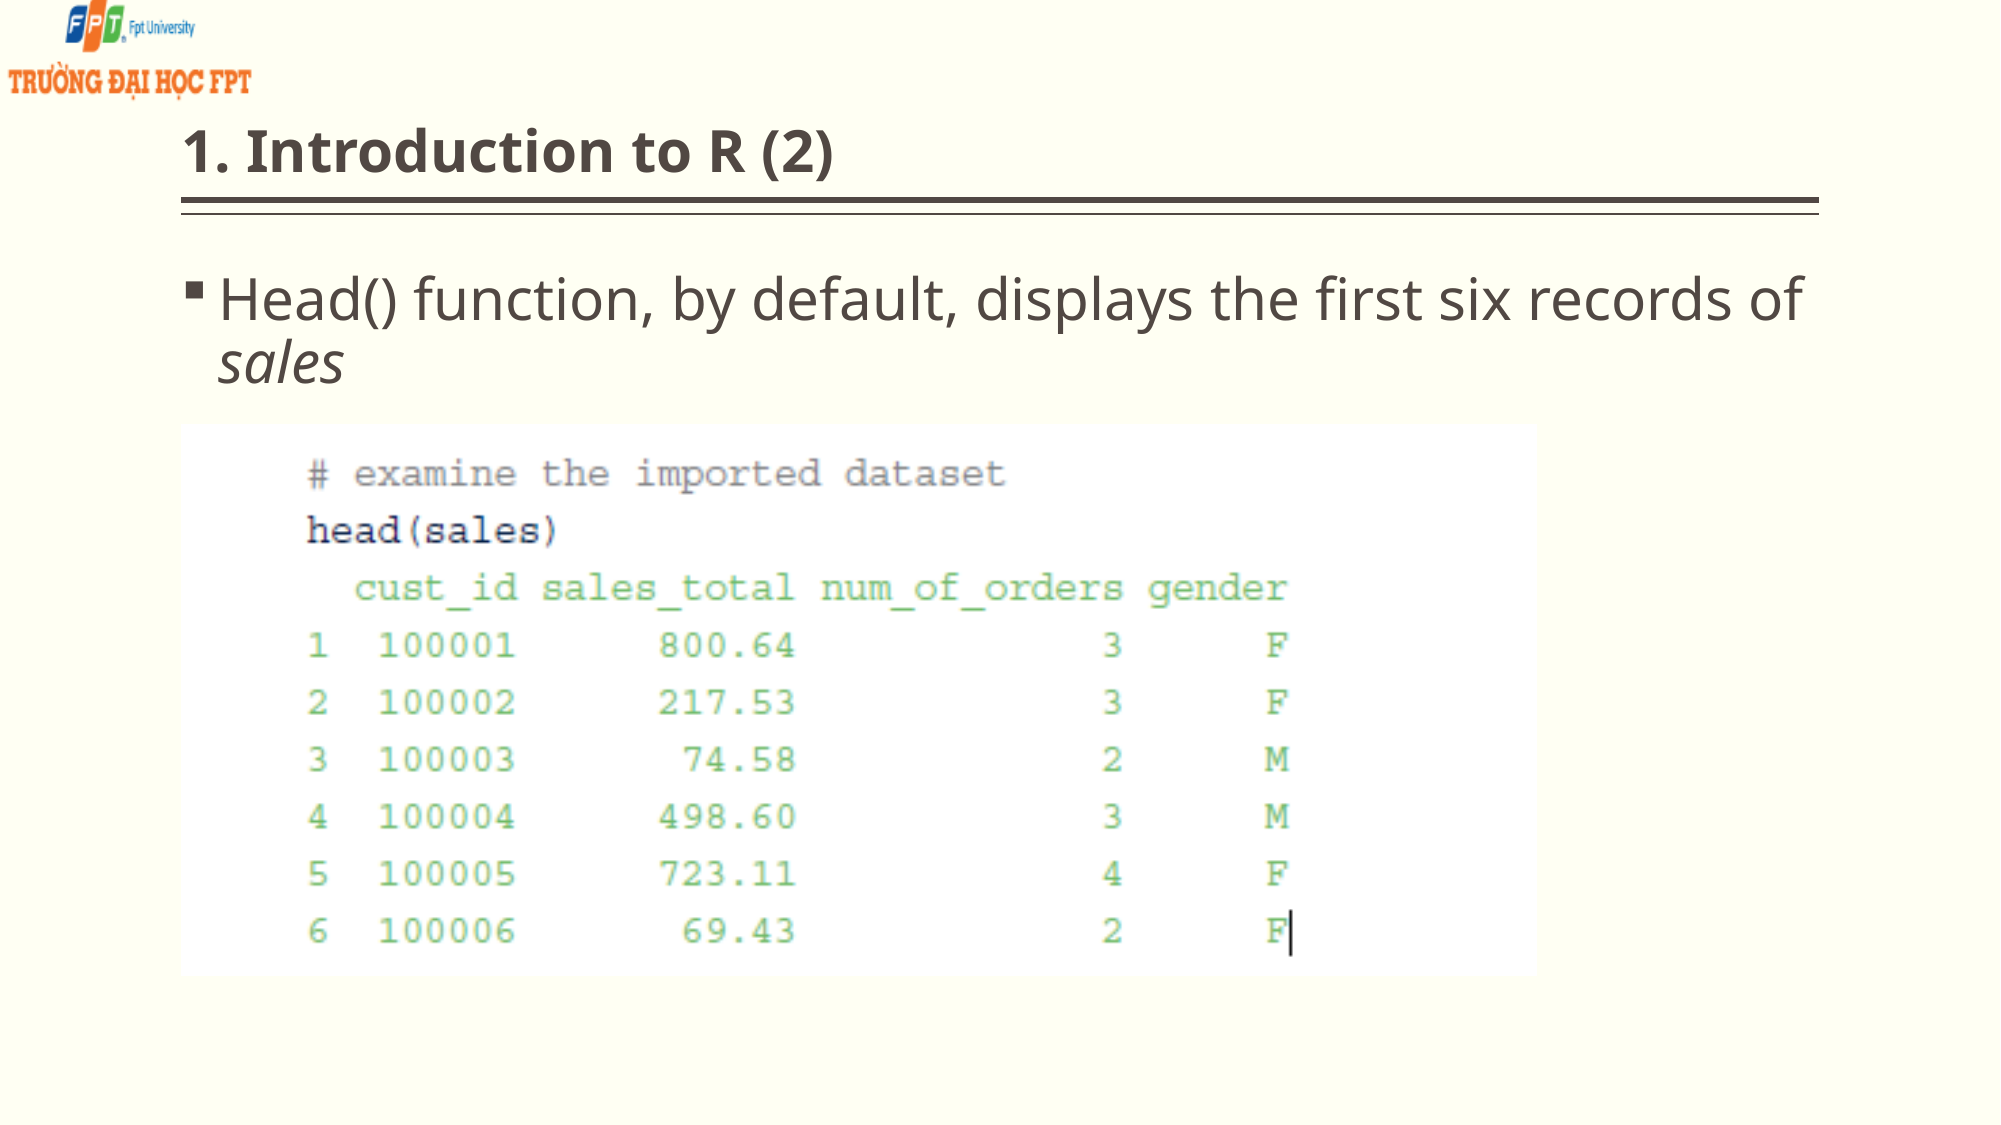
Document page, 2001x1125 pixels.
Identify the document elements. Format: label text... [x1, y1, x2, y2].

picture [181, 424, 1537, 976]
title 1. Introduction to R (2) [181, 12, 1819, 193]
list Head() function, by default, displays the first six records of sales [181, 262, 1819, 1013]
picture [0, 0, 272, 114]
